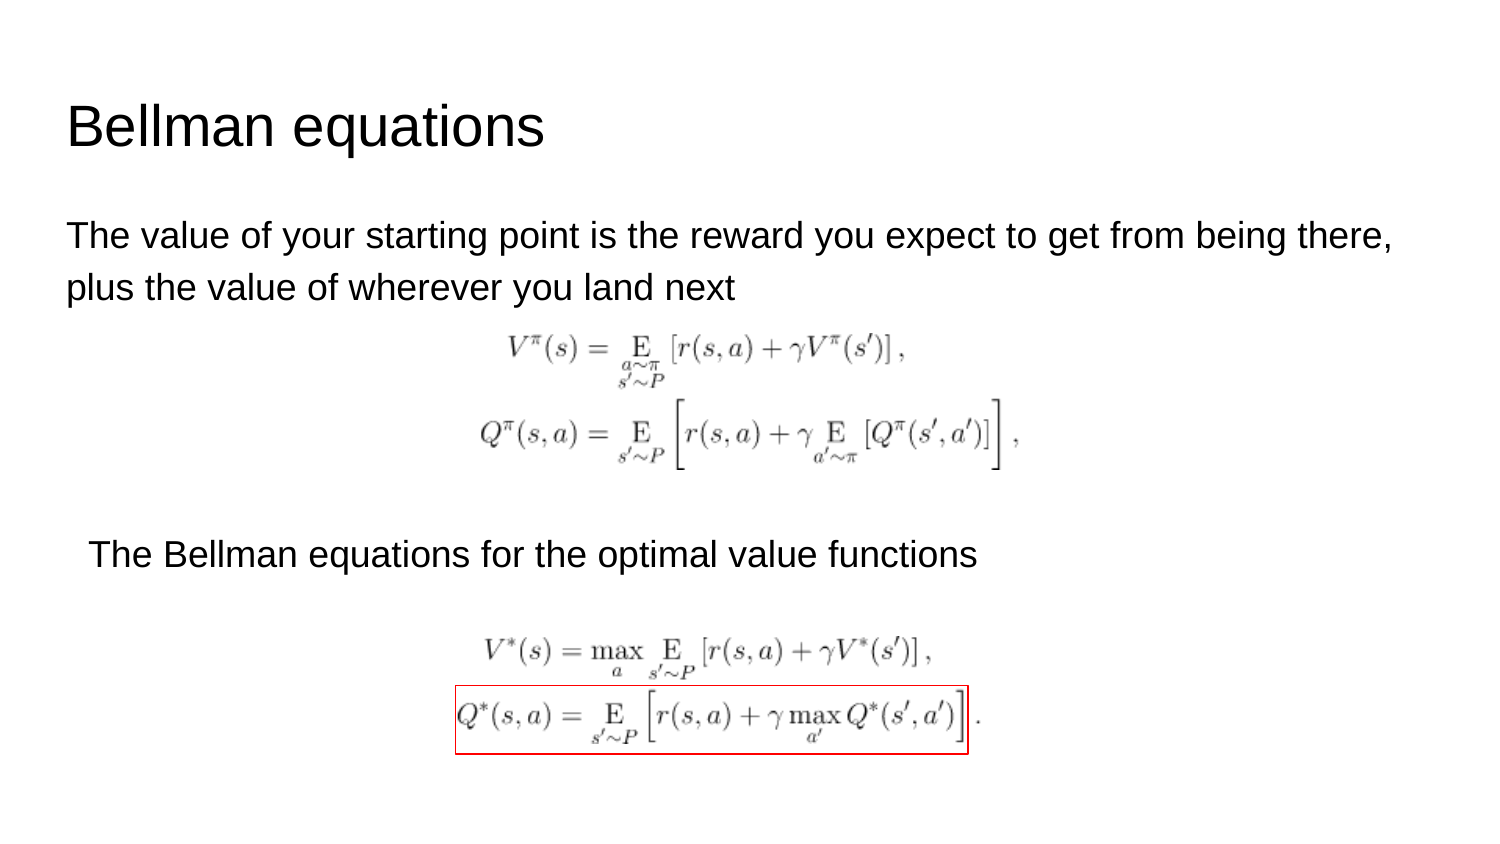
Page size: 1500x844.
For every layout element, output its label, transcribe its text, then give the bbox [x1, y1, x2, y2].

text_box The Bellman equations for the optimal value functions [73, 515, 1427, 624]
picture [455, 635, 984, 745]
title Bellman equations [51, 72, 1449, 167]
list The value of your starting point is the reward you expect to get from being there, plus the value of wherever you land next [51, 189, 1449, 325]
picture [480, 333, 1020, 470]
